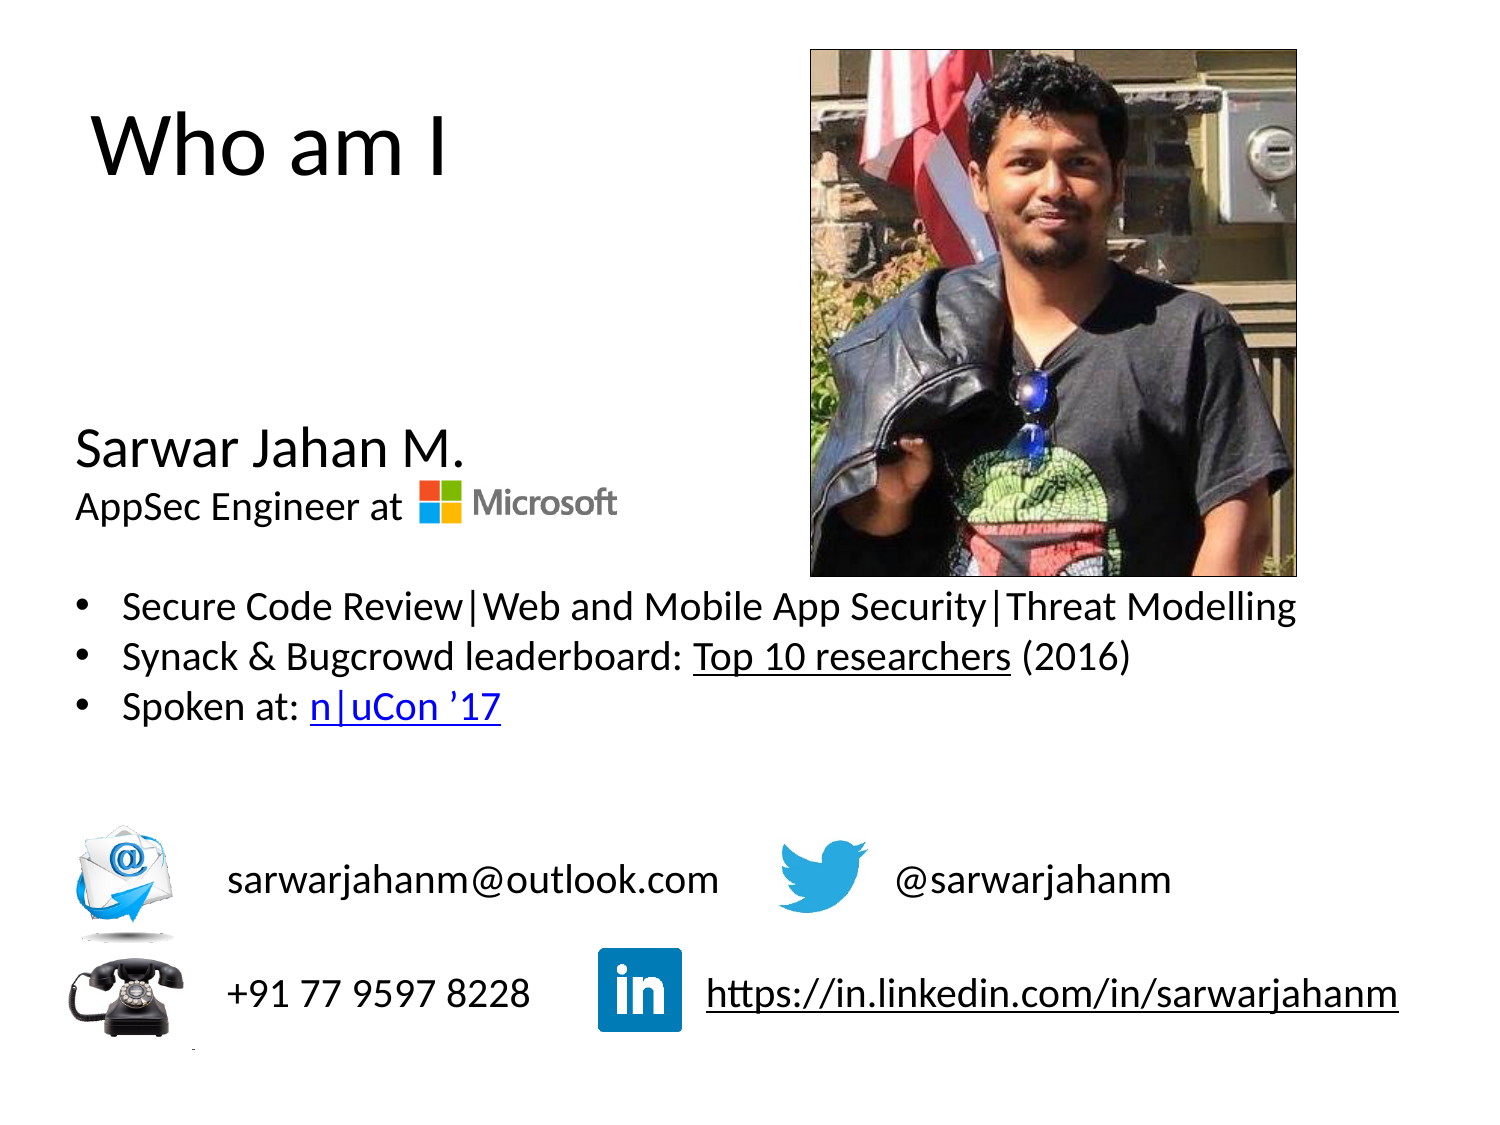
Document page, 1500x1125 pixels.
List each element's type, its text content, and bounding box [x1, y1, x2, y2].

picture [810, 49, 1297, 576]
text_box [60, 824, 1241, 1051]
title Who am I [75, 45, 1425, 233]
picture [405, 473, 626, 532]
text_box Sarwar Jahan M. AppSec Engineer at Secure Code Review|Web and Mobile App Security|Threat Modelling Synack & Bugcrowd leaderboard: Top 10 researchers (2016) Spoken at: n|uCon ’17 [60, 401, 1439, 737]
